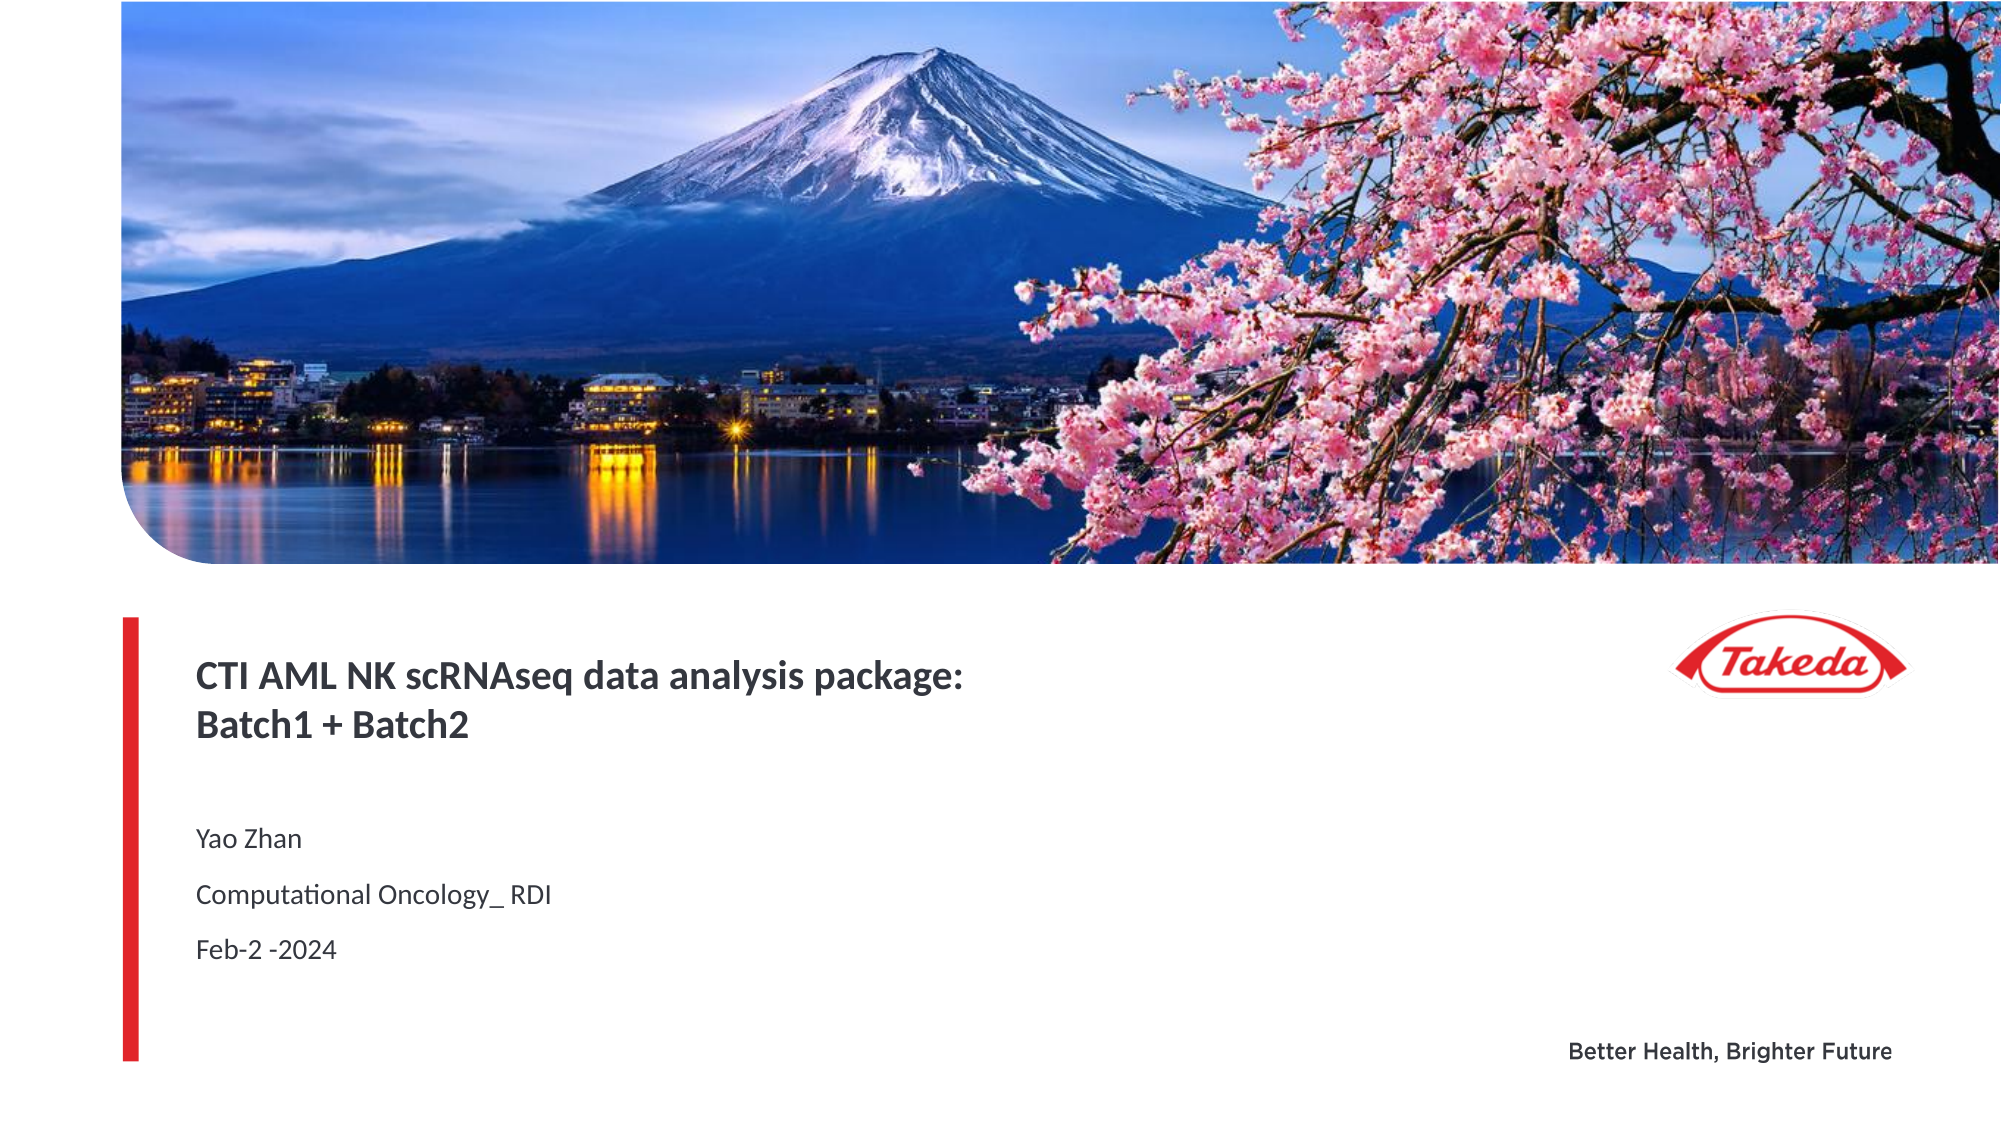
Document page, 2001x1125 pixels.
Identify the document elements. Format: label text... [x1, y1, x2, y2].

title CTI AML NK scRNAseq data analysis package: Batch1 + Batch2 [196, 649, 1595, 749]
list Yao Zhan [196, 819, 1460, 876]
list Computational Oncology_ RDI [196, 876, 1460, 914]
picture [121, 1, 2001, 757]
list Feb-2 -2024 [196, 930, 1460, 969]
